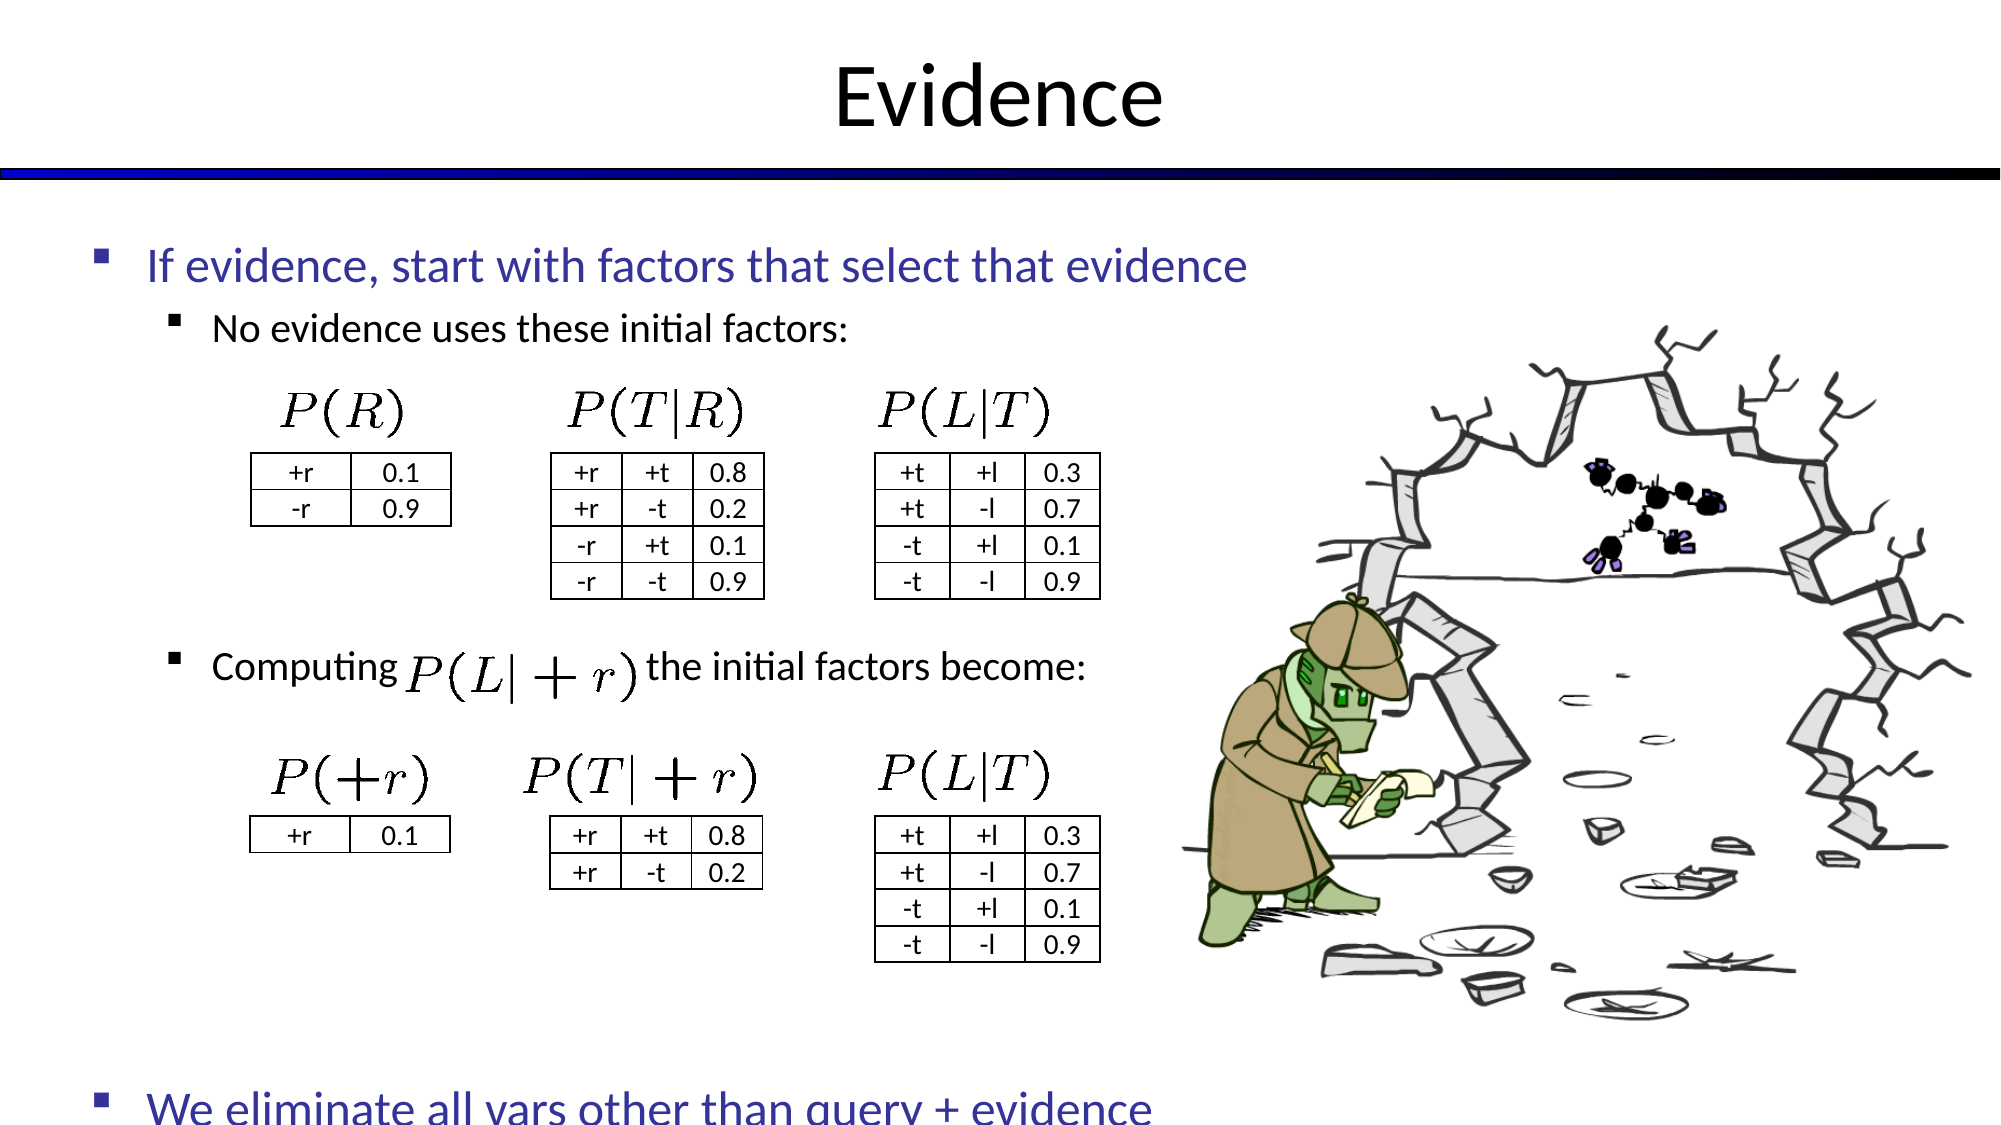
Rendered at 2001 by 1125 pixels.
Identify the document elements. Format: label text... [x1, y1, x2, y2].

picture [564, 387, 745, 441]
table_cell 0.9 [352, 490, 450, 525]
table_cell -t [622, 854, 691, 888]
table_cell 0.2 [692, 854, 762, 888]
picture [521, 753, 757, 807]
table_cell -t [876, 563, 949, 598]
table_header +l [951, 454, 1024, 489]
table_header +t [622, 817, 691, 852]
table_cell -l [951, 854, 1024, 888]
table_cell -t [623, 490, 692, 525]
table_header +l [951, 817, 1024, 852]
table_cell 0.1 [694, 527, 763, 562]
table_header +t [876, 454, 949, 489]
table_header +r [551, 817, 620, 852]
picture [876, 387, 1051, 441]
table_header 0.8 [694, 454, 763, 489]
table_header +r [552, 454, 621, 489]
table_cell 0.1 [1026, 890, 1099, 925]
table_cell 0.9 [1026, 927, 1099, 961]
table_header 0.8 [692, 817, 762, 852]
table_cell 0.7 [1026, 490, 1099, 525]
table_header +t [876, 817, 949, 852]
table_cell +t [623, 527, 692, 562]
table_header 0.3 [1026, 454, 1099, 489]
table_header 0.3 [1026, 817, 1099, 852]
table_cell -t [876, 527, 949, 562]
table_cell +t [876, 490, 949, 525]
table_cell -l [951, 927, 1024, 961]
table_cell 0.7 [1026, 854, 1099, 888]
table_cell 0.2 [694, 490, 763, 525]
table_header +t [623, 454, 692, 489]
table_cell +r [552, 490, 621, 525]
table_header 0.1 [352, 454, 450, 489]
table_cell -t [876, 927, 949, 961]
table_cell -r [552, 527, 621, 562]
list If evidence, start with factors that select that evidence No evidence uses these initial factors: Computing , the initial factors become: We eliminate all vars other than query + evidence [74, 224, 1426, 968]
table_cell 0.1 [1026, 527, 1099, 562]
picture [402, 652, 638, 706]
table_header +r [252, 454, 350, 489]
table_header 0.1 [351, 817, 449, 852]
table_cell +l [951, 527, 1024, 562]
table_cell +t [876, 854, 949, 888]
table_header +r [251, 817, 349, 852]
picture [876, 750, 1051, 804]
table_cell +l [951, 890, 1024, 925]
table_cell -l [951, 490, 1024, 525]
picture [269, 753, 430, 805]
table_cell -l [951, 563, 1024, 598]
picture [1162, 312, 1979, 1026]
title Evidence [0, 0, 2000, 184]
table_cell -t [876, 890, 949, 925]
table_cell -r [552, 563, 621, 598]
table_cell -r [252, 490, 350, 525]
table_cell +r [551, 854, 620, 888]
picture [278, 387, 403, 439]
table_cell 0.9 [694, 563, 763, 598]
table_cell 0.9 [1026, 563, 1099, 598]
table_cell -t [623, 563, 692, 598]
